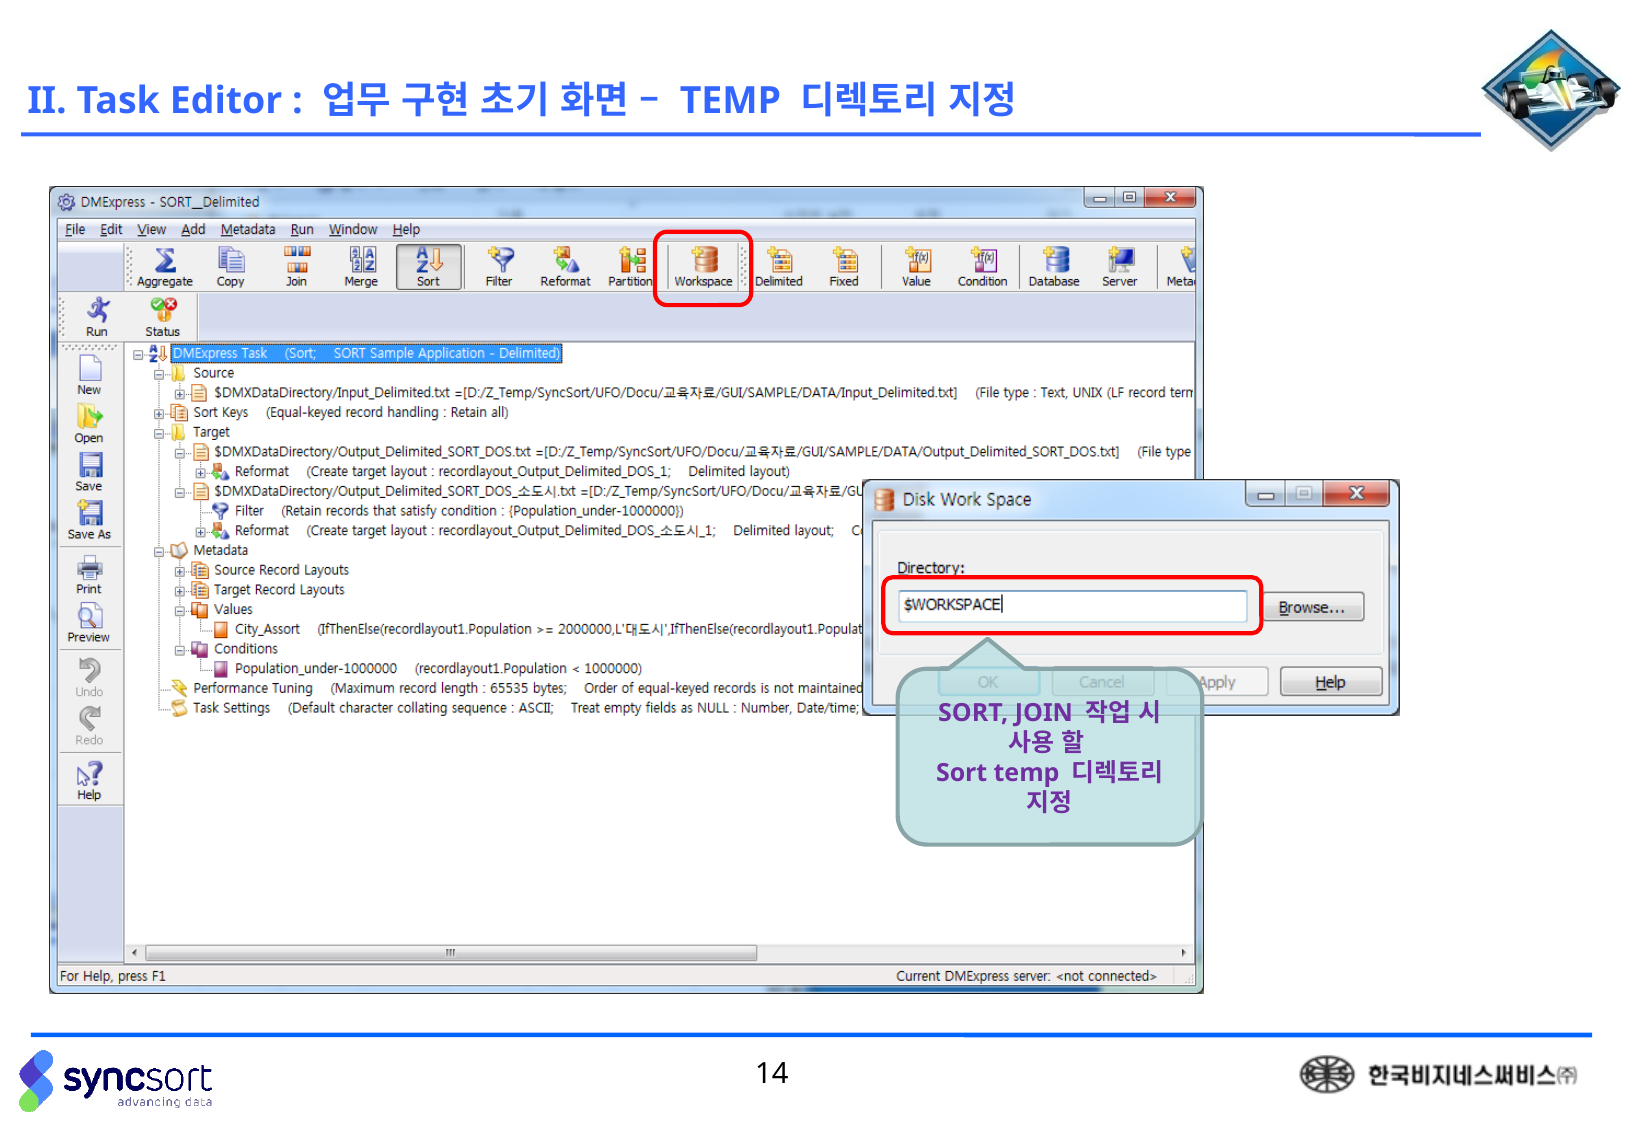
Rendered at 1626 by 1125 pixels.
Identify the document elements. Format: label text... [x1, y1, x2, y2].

picture [19, 1050, 212, 1112]
picture [49, 186, 1400, 995]
picture [1281, 1046, 1593, 1105]
text_box II. Task Editor : 업무 구현 초기 화면 – TEMP 디렉토리 지정 [12, 73, 1394, 124]
picture [1481, 29, 1621, 153]
